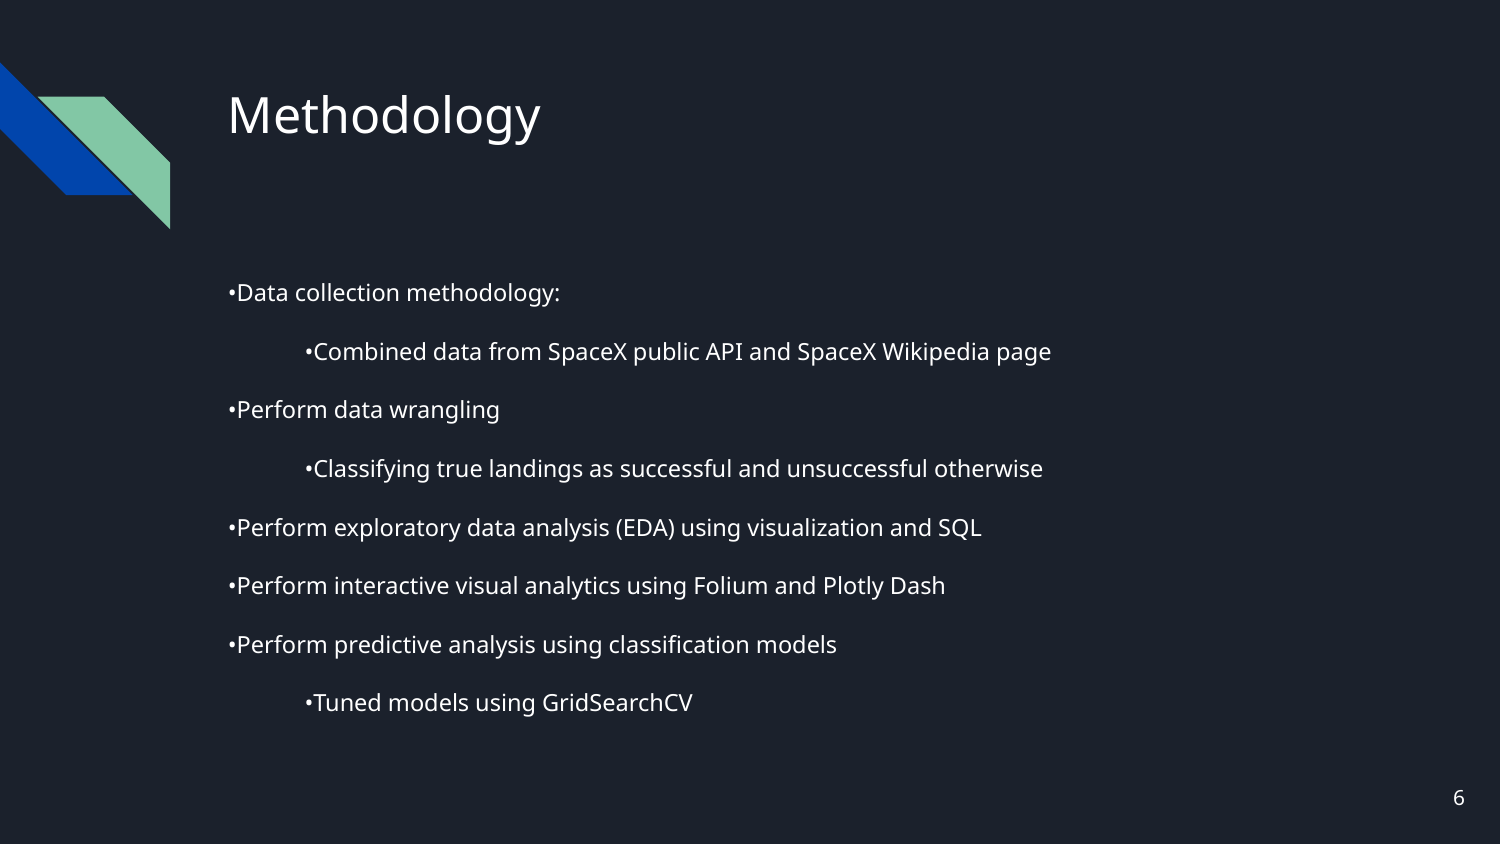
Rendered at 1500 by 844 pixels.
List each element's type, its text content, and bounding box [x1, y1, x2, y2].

slide_number ‹#› [1389, 764, 1480, 830]
title Methodology [212, 64, 1368, 215]
list •Data collection methodology: •Combined data from SpaceX public API and SpaceX Wikipedia page •Perform data wrangling •Classifying true landings as successful and unsuccessful otherwise •Perform exploratory data analysis (EDA) using visualization and SQL •Perform interactive visual analytics using Folium and Plotly Dash •Perform predictive analysis using classification models •Tuned models using GridSearchCV [212, 257, 1368, 735]
